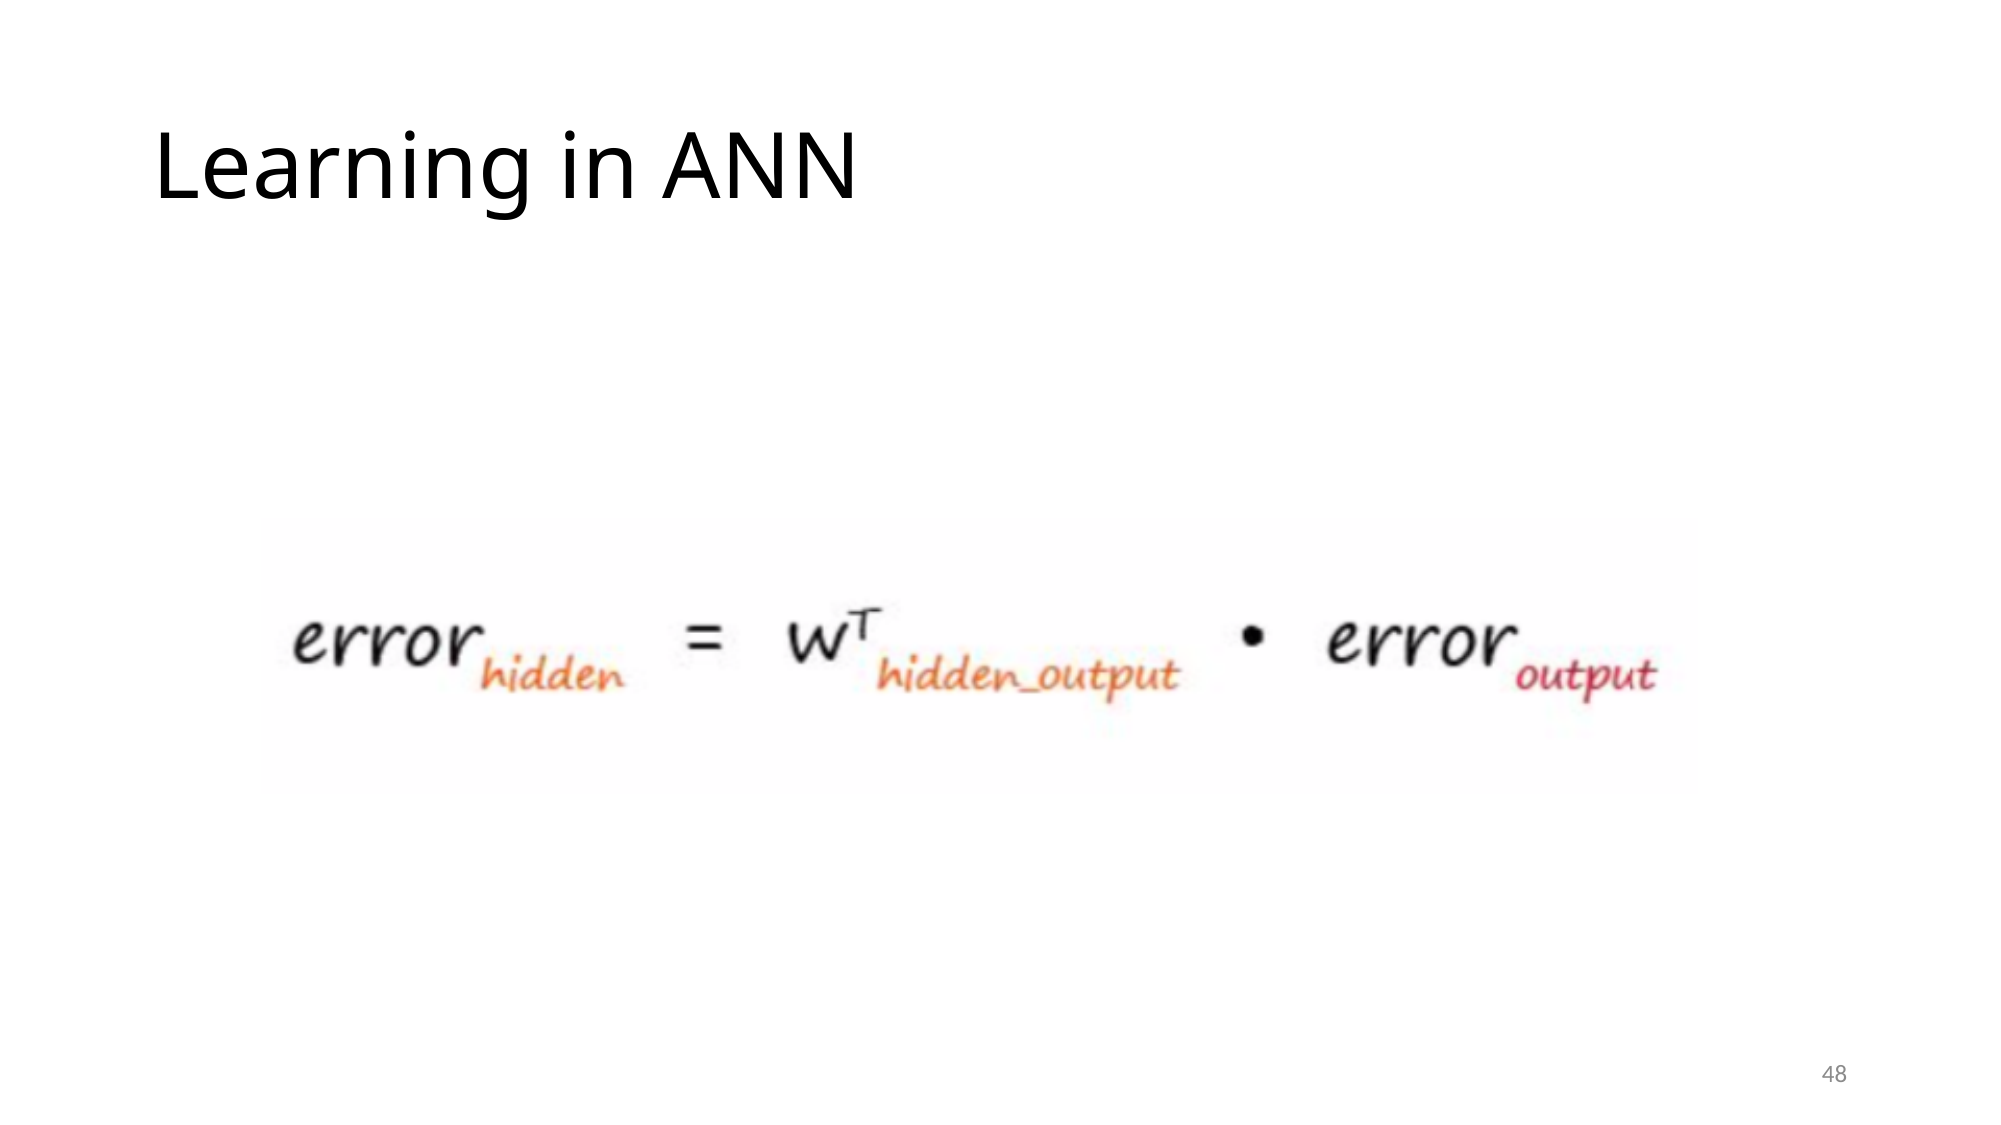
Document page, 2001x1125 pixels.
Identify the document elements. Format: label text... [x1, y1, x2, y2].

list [261, 518, 1739, 794]
slide_number 48 [1412, 1042, 1863, 1103]
title Learning in ANN [137, 59, 1863, 278]
